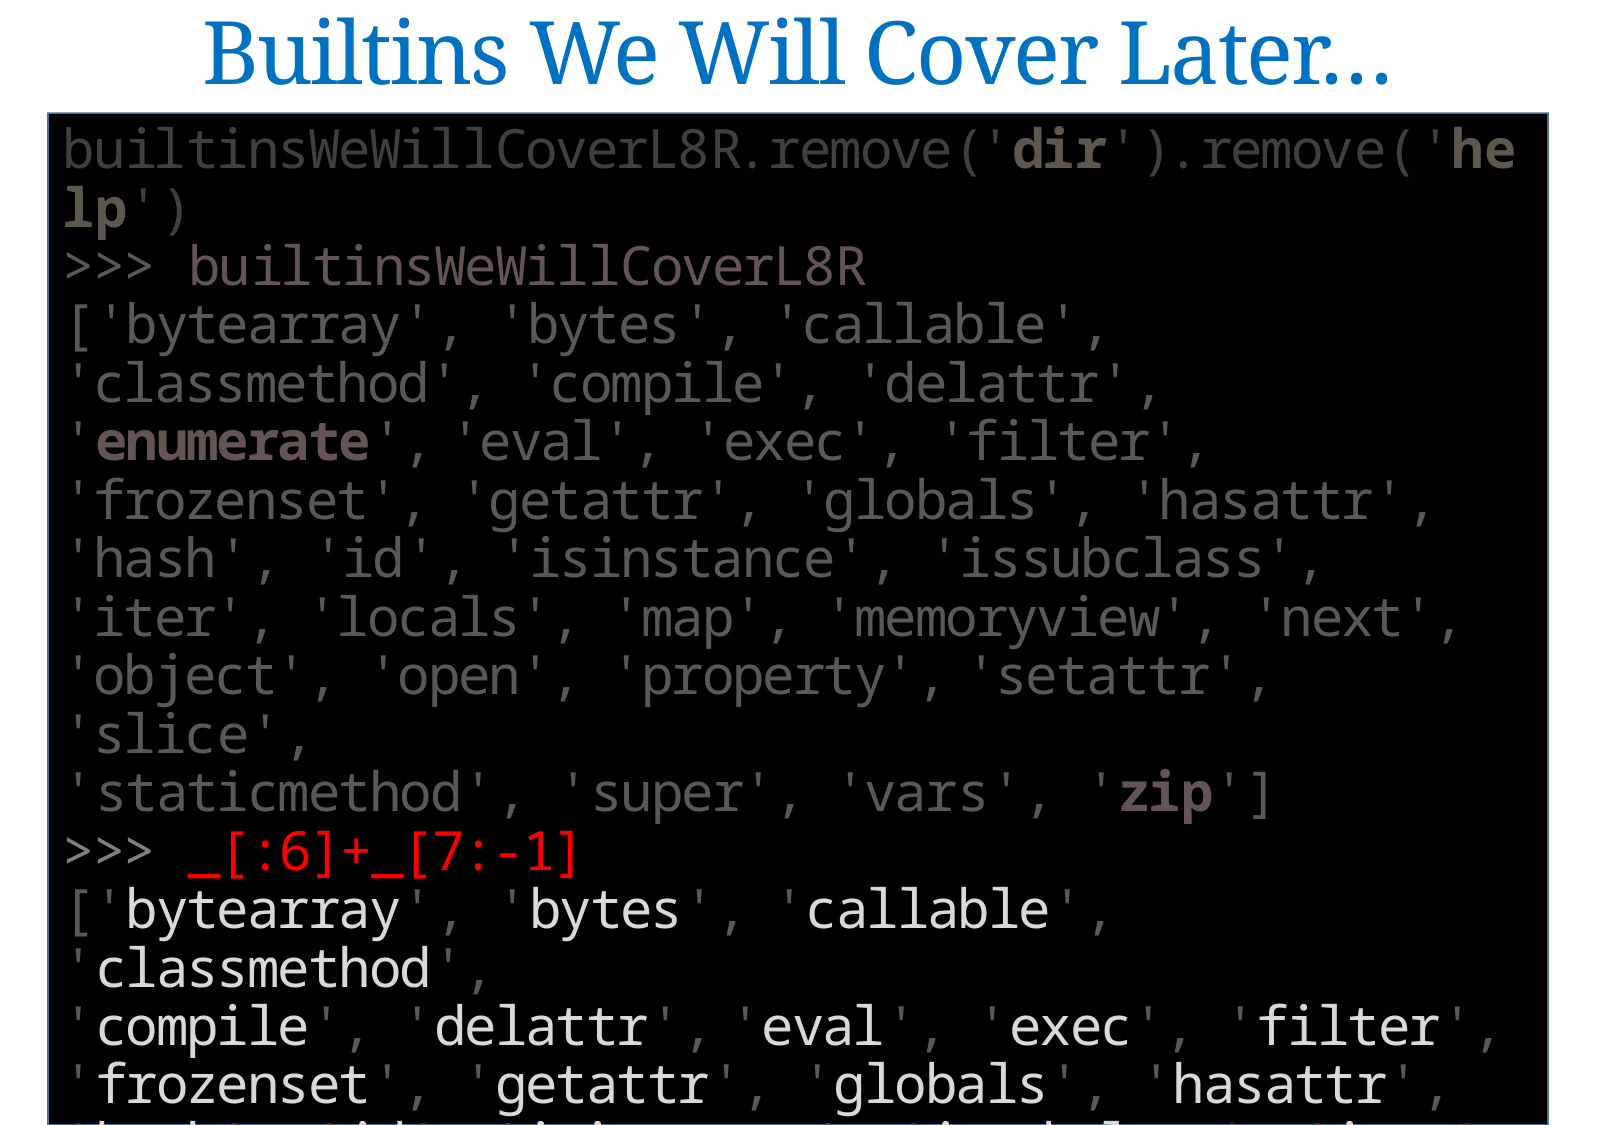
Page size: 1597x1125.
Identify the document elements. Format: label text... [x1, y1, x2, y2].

text_box Builtins We Will Cover Later… [0, 0, 1597, 113]
text_box 'slice', 'staticmethod', 'super', 'vars', 'zip'] >>> builtinsWeWillCoverL8R = _ >>> builtinsWeWillCoverL8R.remove('dir').remove('help') >>> builtinsWeWillCoverL8R ['bytearray', 'bytes', 'callable', 'classmethod', 'compile', 'delattr', 'enumerate', 'eval', 'exec', 'filter', 'frozenset', 'getattr', 'globals', 'hasattr', 'hash', 'id', 'isinstance', 'issubclass', 'iter', 'locals', 'map', 'memoryview', 'next', 'object', 'open', 'property', 'setattr', 'slice', 'staticmethod', 'super', 'vars', 'zip'] >>> _[:6]+_[7:-1] ['bytearray', 'bytes', 'callable', 'classmethod', 'compile', 'delattr', 'eval', 'exec', 'filter', 'frozenset', 'getattr', 'globals', 'hasattr', 'hash', 'id', 'isinstance', 'issubclass', 'iter', 'locals', 'map', 'memoryview', 'next', 'object', 'open', 'property', [47, 113, 1549, 1125]
